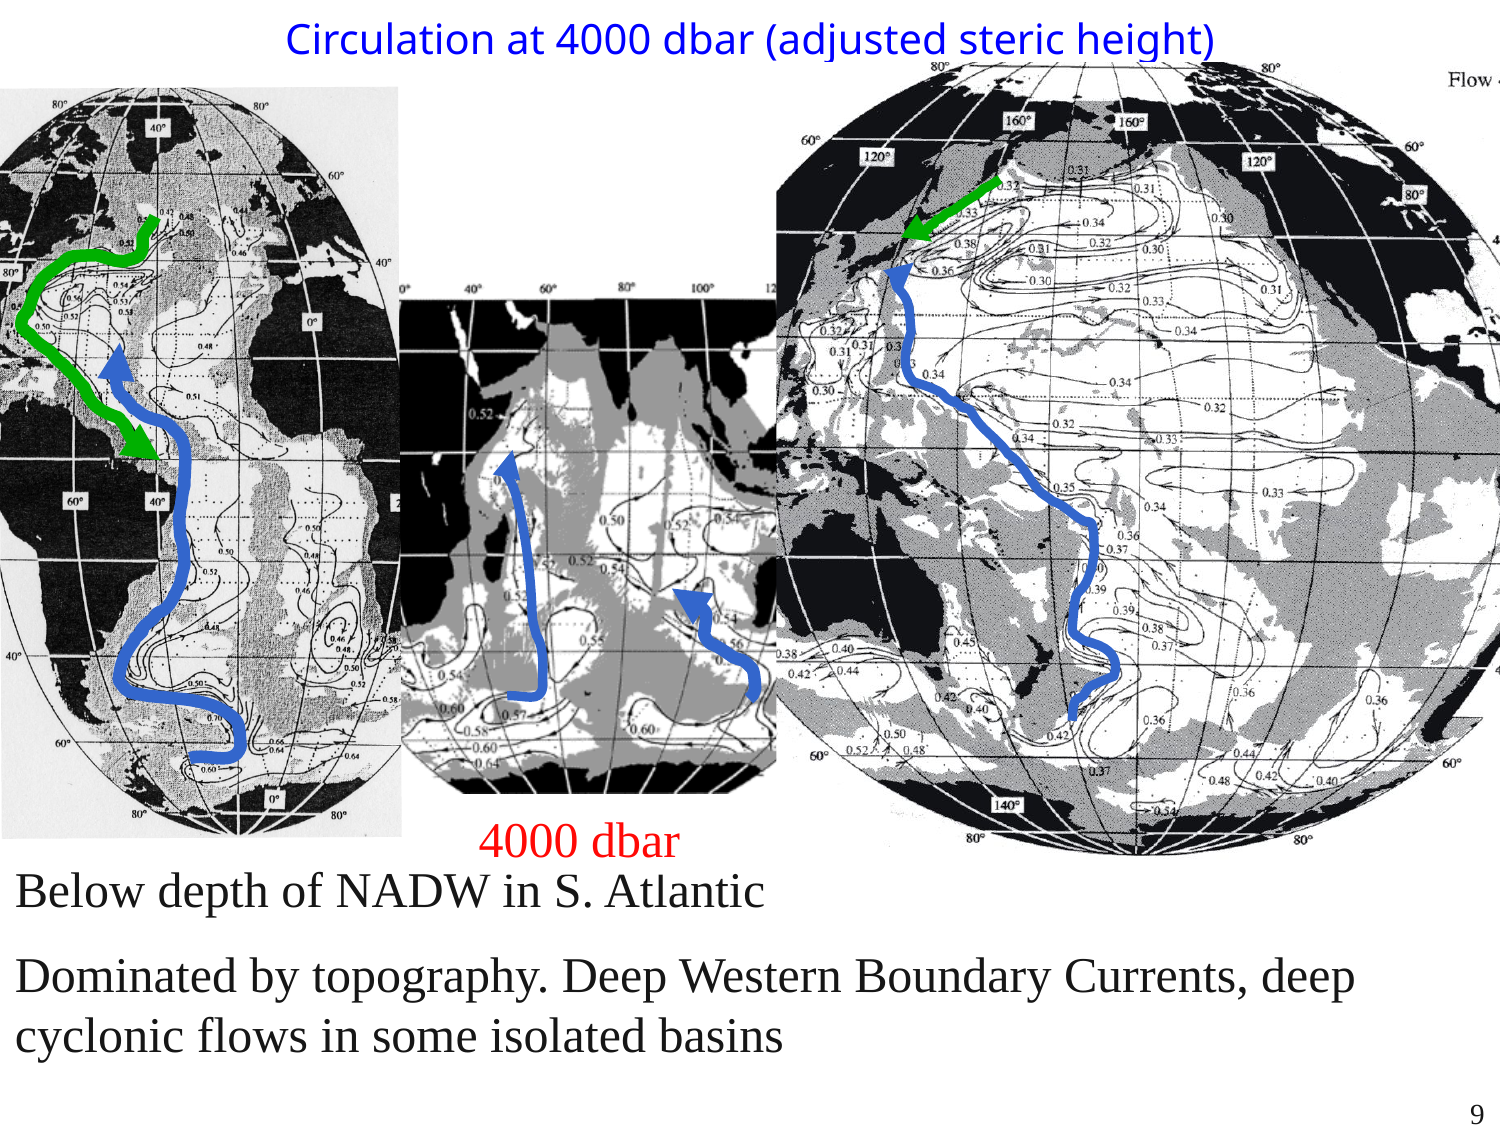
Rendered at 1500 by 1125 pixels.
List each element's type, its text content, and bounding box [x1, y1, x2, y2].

slide_number 9 [1187, 1087, 1500, 1125]
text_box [0, 62, 1500, 876]
text_box Below depth of NADW in S. Atlantic Dominated by topography. Deep Western Boundary Currents, deep cyclonic flows in some isolated basins [0, 883, 1438, 1070]
title Circulation at 4000 dbar (adjusted steric height) [0, 0, 1500, 60]
